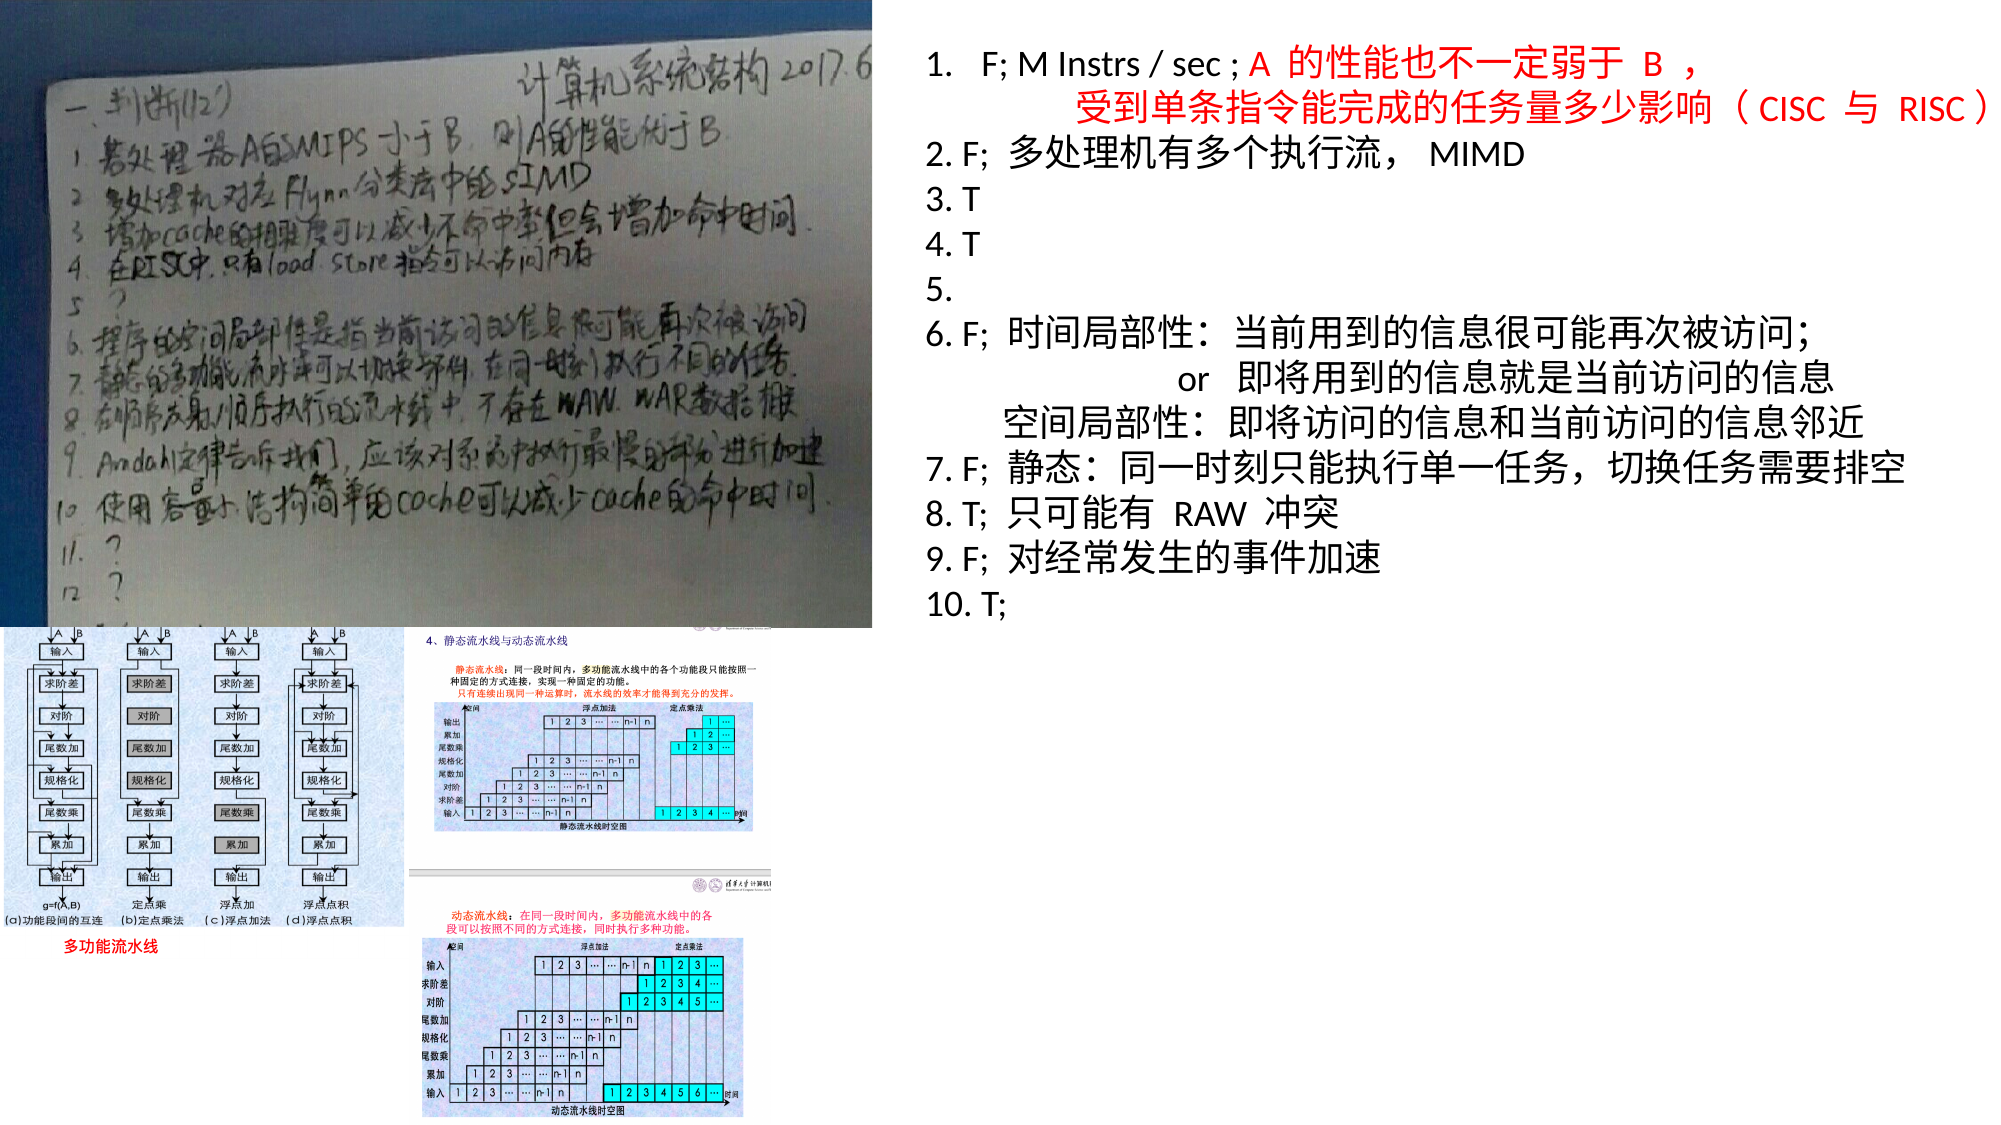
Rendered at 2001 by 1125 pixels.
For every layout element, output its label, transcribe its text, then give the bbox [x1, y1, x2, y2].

picture [0, 0, 873, 1125]
text_box F; M Instrs / sec ; A 的性能也不一定弱于 B ， 受到单条指令能完成的任务量多少影响（CISC 与 RISC） 2. F; 多处理机有多个执行流，MIMD 3. T 4. T 5. 6. F; 时间局部性：当前用到的信息很可能再次被访问； or 即将用到的信息就是当前访问的信息 空间局部性：即将访问的信息和当前访问的信息邻近 7. F; 静态：同一时刻只能执行单一任务，切换任务需要排空 8. T; 只可能有 RAW 冲突 9. F; 对经常发生的事件加速 10. T; [910, 31, 2000, 632]
